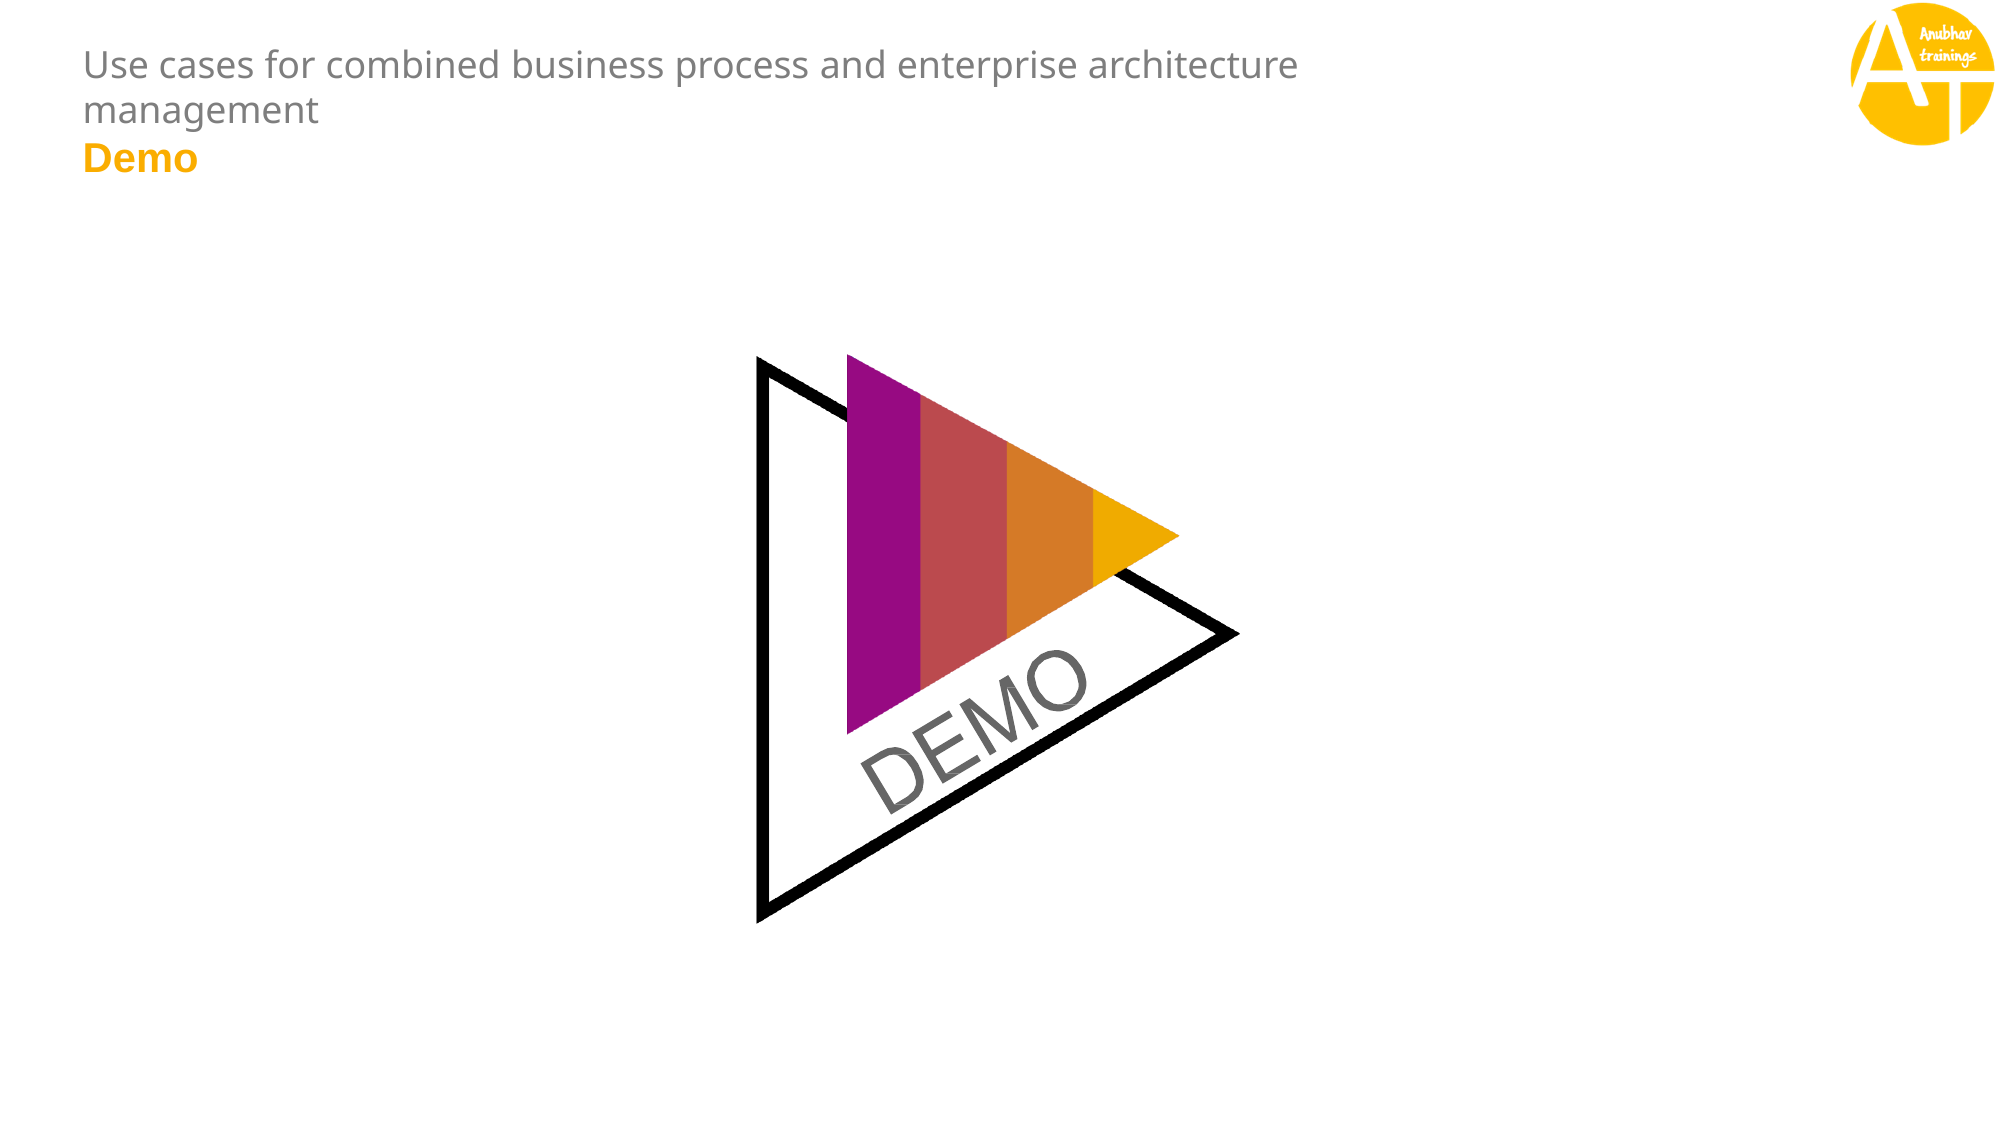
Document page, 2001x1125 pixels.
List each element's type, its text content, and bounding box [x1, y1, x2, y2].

title Use cases for combined business process and enterprise architecture management Demo [80, 39, 1472, 230]
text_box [756, 319, 1258, 924]
picture [1836, 0, 2000, 157]
